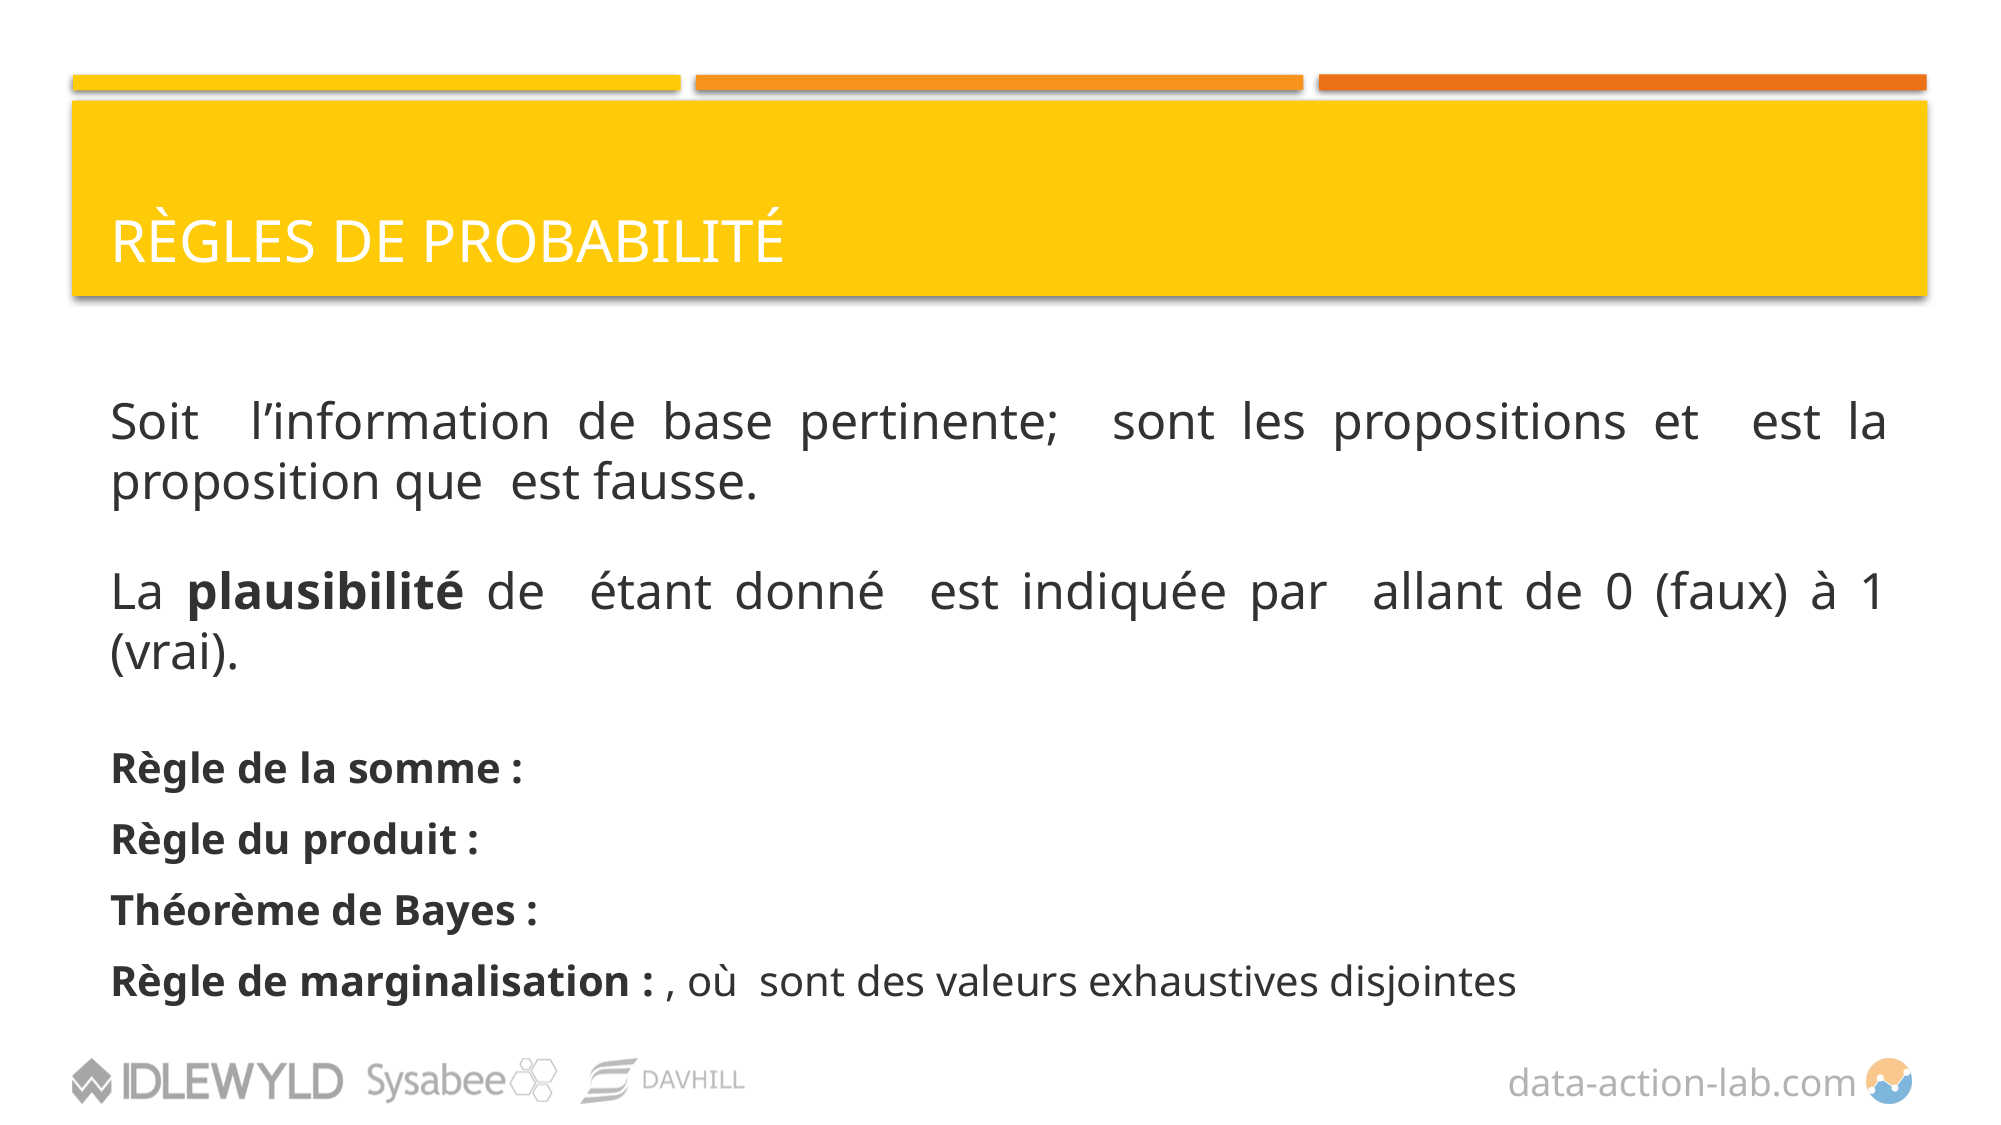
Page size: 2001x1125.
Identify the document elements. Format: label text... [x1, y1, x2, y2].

picture [72, 1058, 745, 1104]
title Règles de probabilité [95, 115, 1905, 282]
